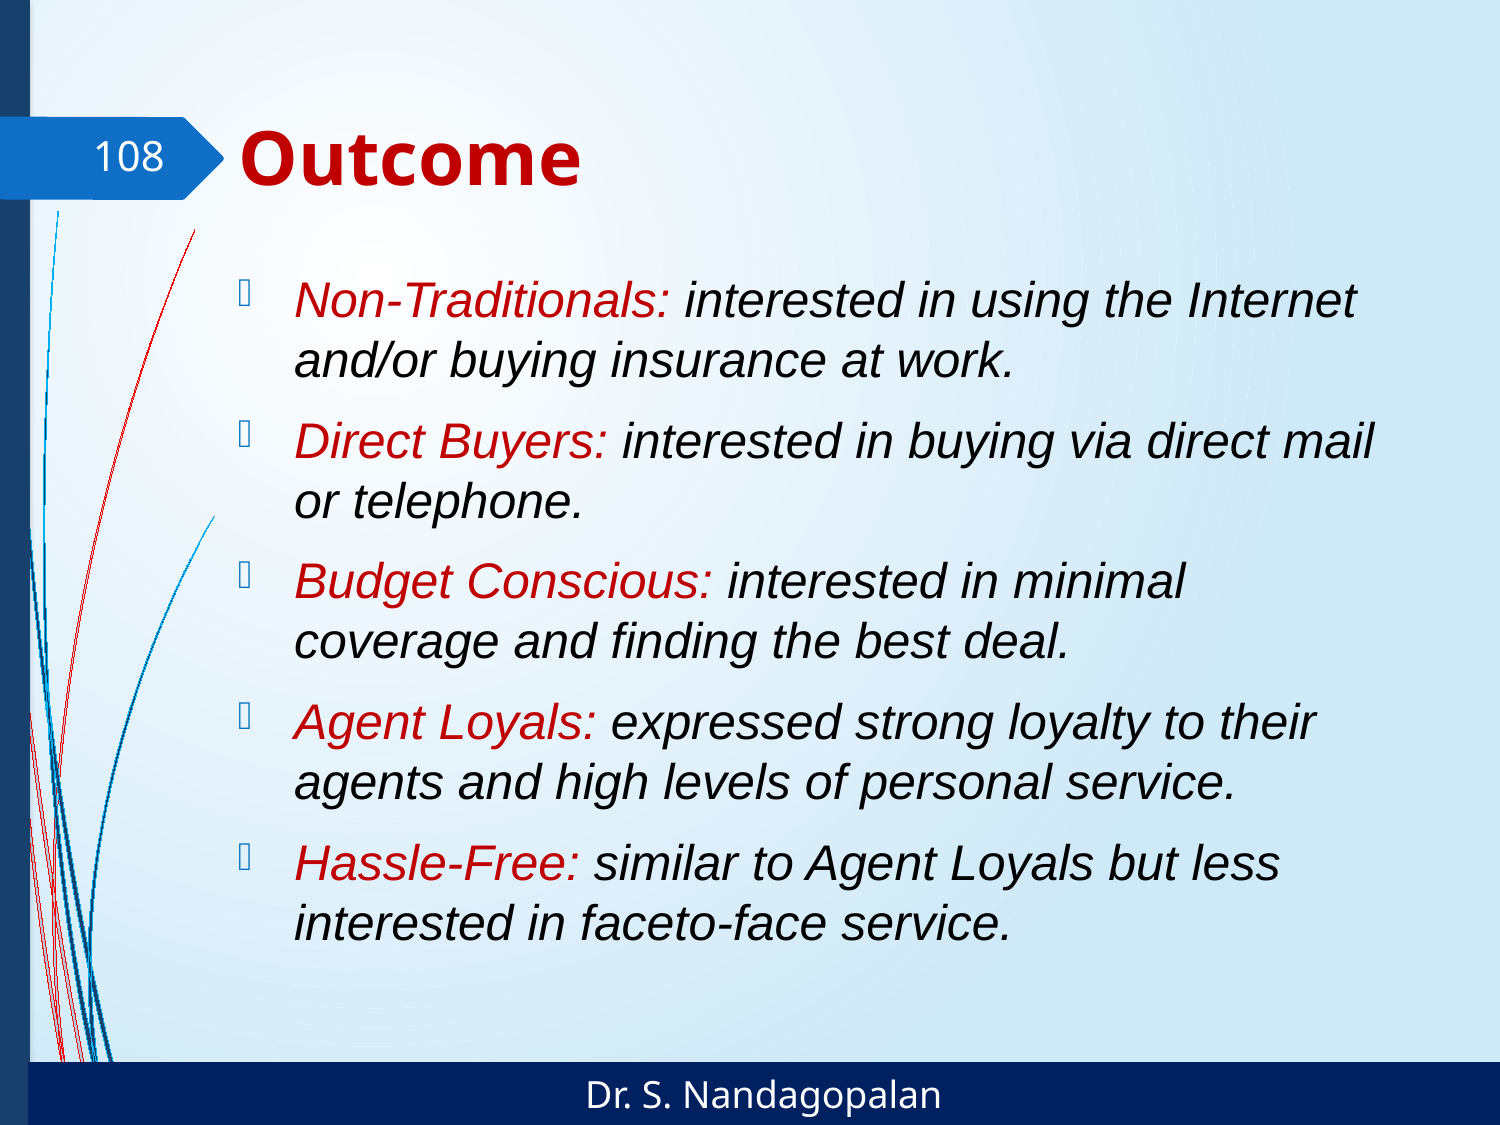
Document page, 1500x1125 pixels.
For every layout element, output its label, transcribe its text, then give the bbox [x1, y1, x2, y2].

title Outcome [223, 102, 1400, 249]
list Non-Traditionals: interested in using the Internet and/or buying insurance at work. Direct Buyers: interested in buying via direct mail or telephone. Budget Conscious: interested in minimal coverage and finding the best deal. Agent Loyals: expressed strong loyalty to their agents and high levels of personal service. Hassle-Free: similar to Agent Loyals but less interested in faceto-face service. [222, 259, 1400, 1031]
slide_number 108 [70, 129, 180, 188]
